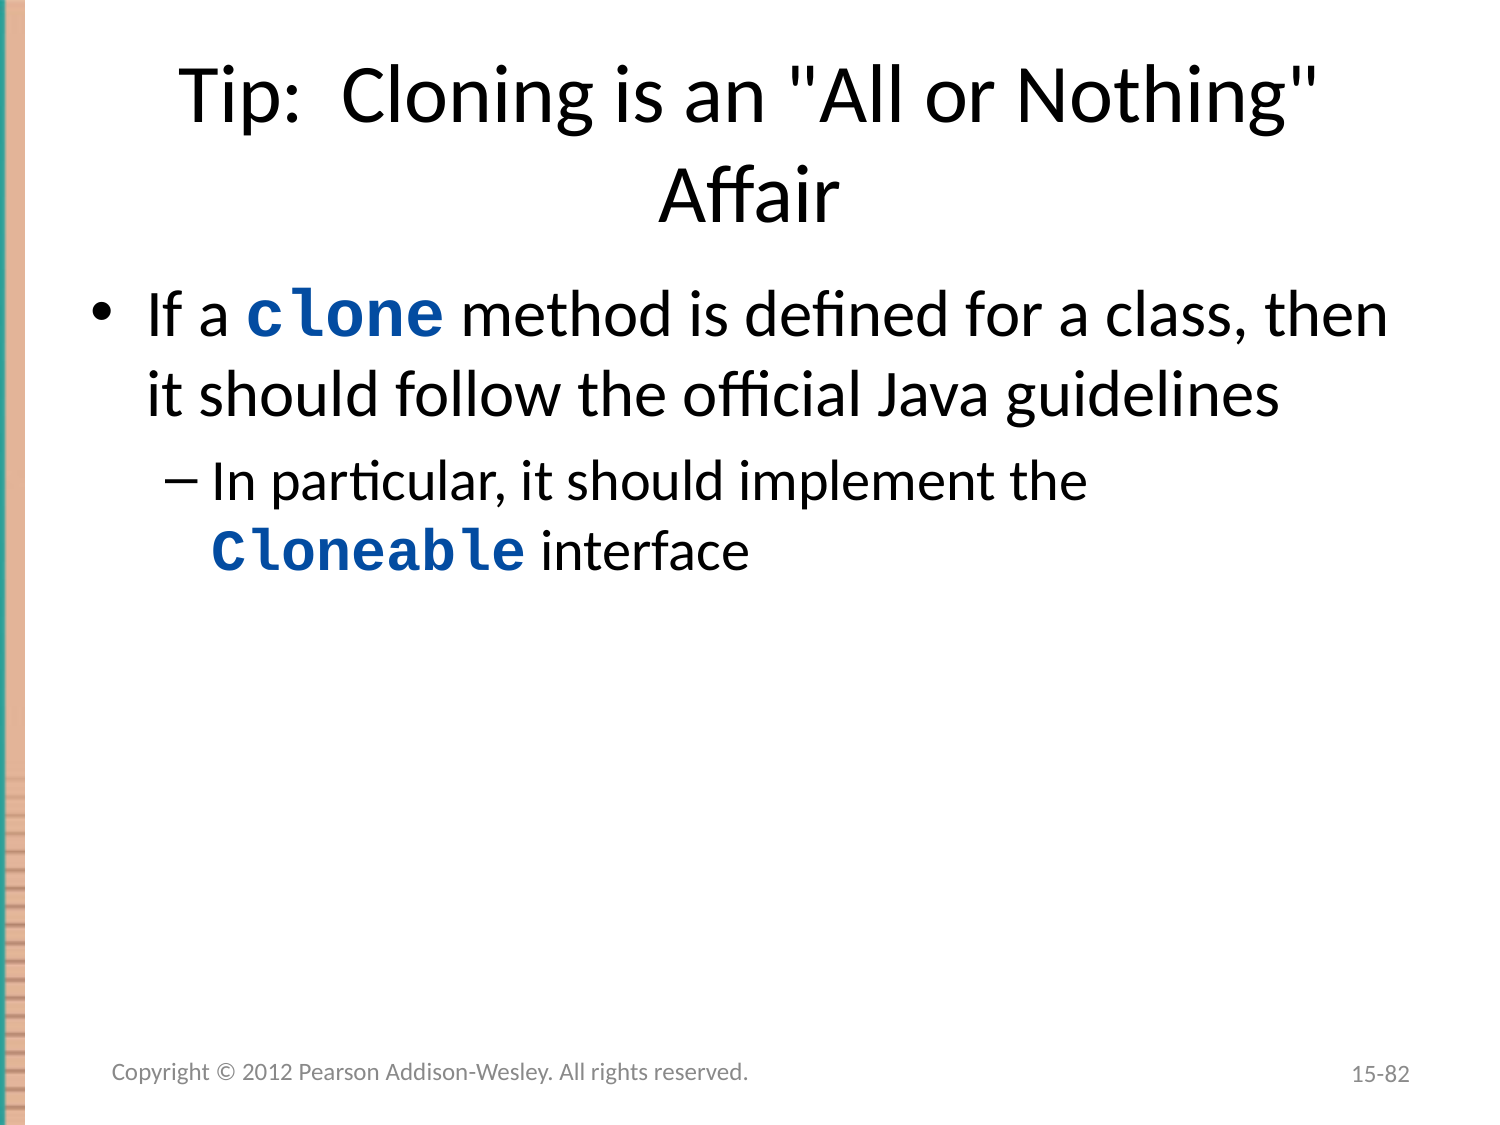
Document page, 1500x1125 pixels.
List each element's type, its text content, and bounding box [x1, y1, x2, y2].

slide_number 15-82 [1074, 1042, 1425, 1103]
footer Copyright © 2012 Pearson Addison-Wesley. All rights reserved. [75, 1040, 788, 1100]
title Tip: Cloning is an "All or Nothing" Affair [74, 44, 1426, 233]
picture [0, 0, 25, 1125]
list If a clone method is defined for a class, then it should follow the official Java guidelines In particular, it should implement the Cloneable interface [74, 262, 1426, 1006]
